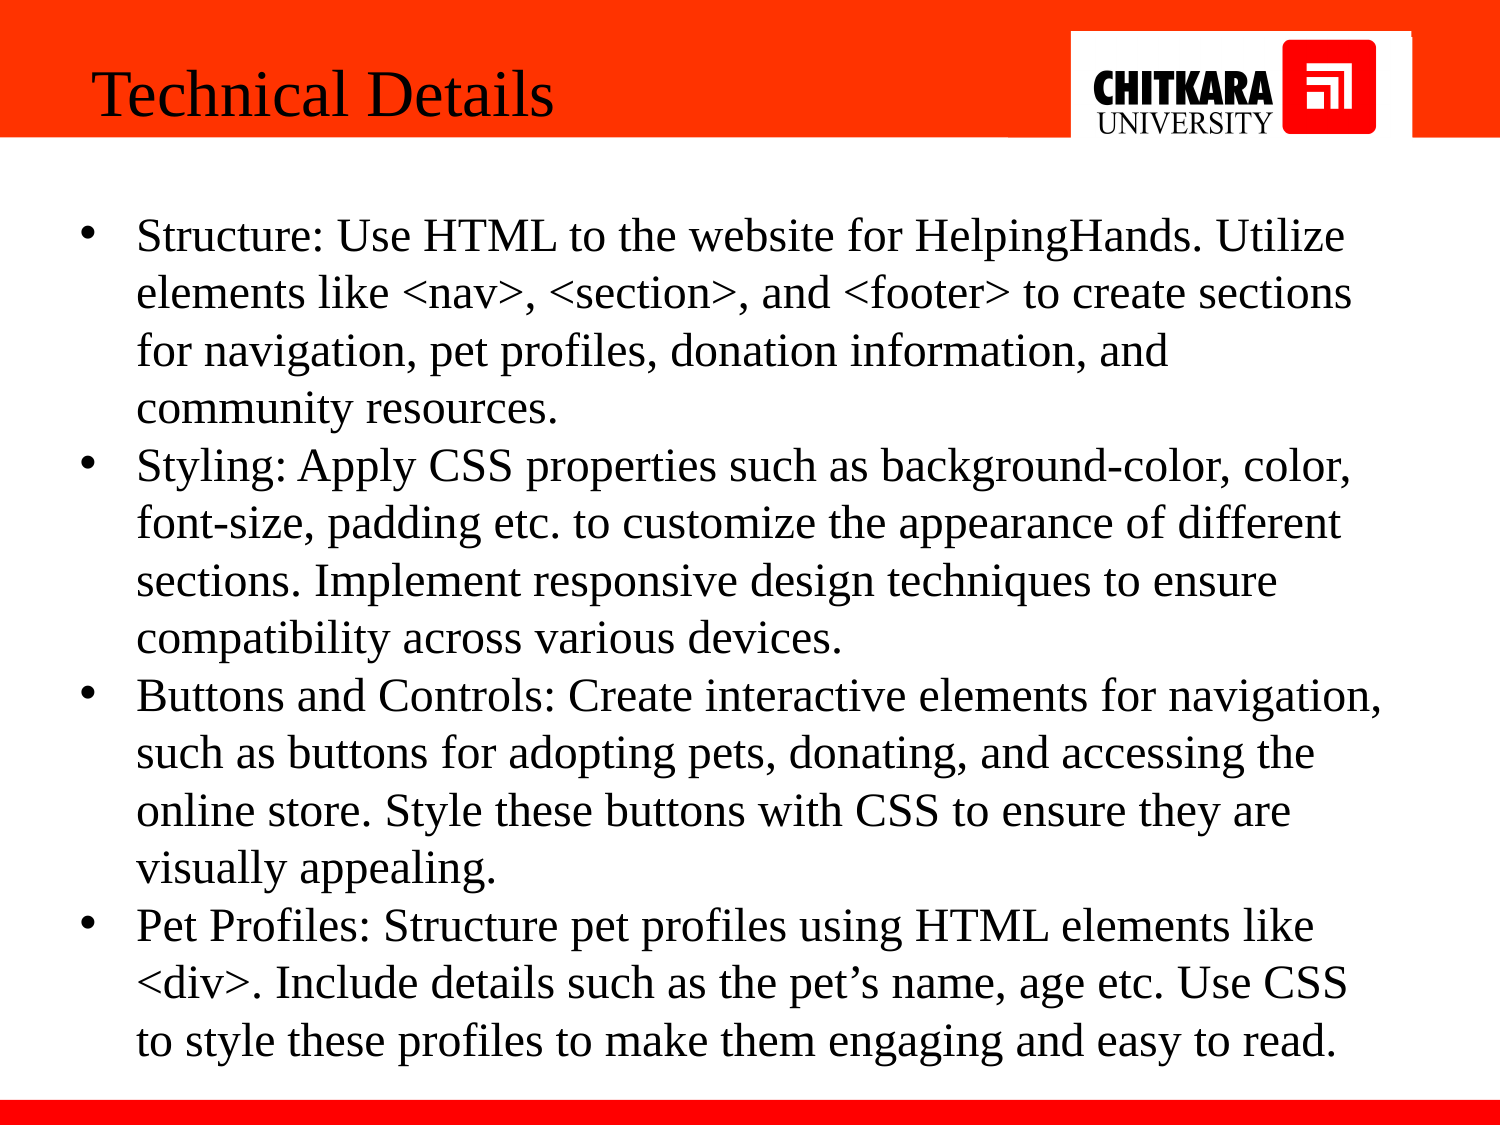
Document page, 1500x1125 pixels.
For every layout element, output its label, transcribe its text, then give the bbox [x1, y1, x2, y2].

text_box Structure: Use HTML to the website for HelpingHands. Utilize elements like <nav>, <section>, and <footer> to create sections for navigation, pet profiles, donation information, and community resources. Styling: Apply CSS properties such as background-color, color, font-size, padding etc. to customize the appearance of different sections. Implement responsive design techniques to ensure compatibility across various devices.​ Buttons and Controls: Create interactive elements for navigation, such as buttons for adopting pets, donating, and accessing the online store. Style these buttons with CSS to ensure they are visually appealing. ​Pet Profiles: Structure pet profiles using HTML elements like <div>. Include details such as the pet’s name, age etc. Use CSS to style these profiles to make them engaging and easy to read.​ [64, 196, 1400, 1073]
picture [1074, 37, 1391, 138]
text_box Technical Details [76, 42, 963, 138]
